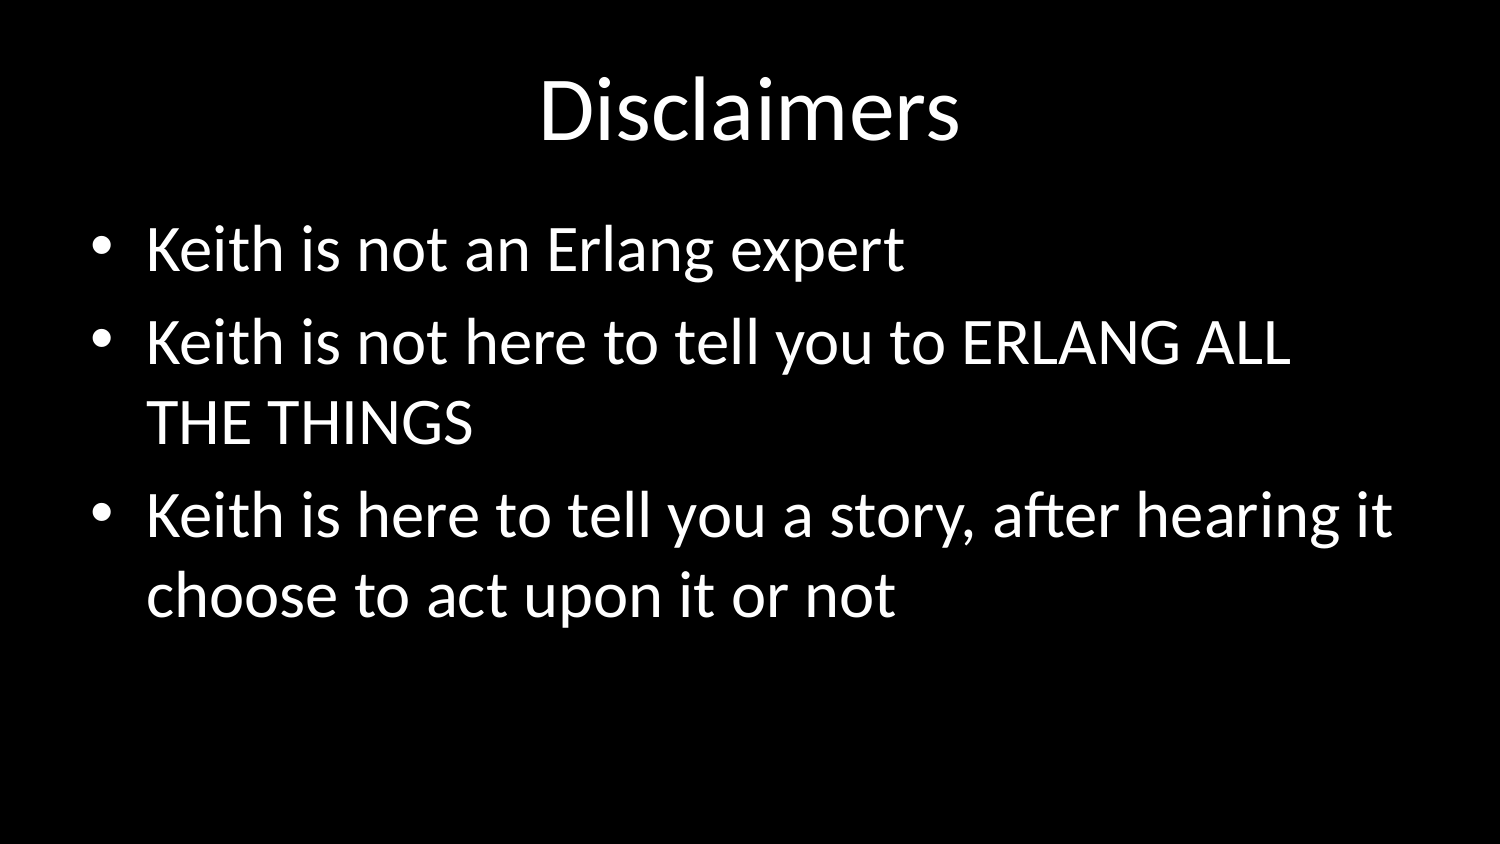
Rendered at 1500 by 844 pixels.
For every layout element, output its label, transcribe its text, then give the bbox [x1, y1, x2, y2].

title Disclaimers [75, 33, 1425, 175]
list Keith is not an Erlang expert Keith is not here to tell you to ERLANG ALL THE THINGS Keith is here to tell you a story, after hearing it choose to act upon it or not [75, 196, 1425, 754]
